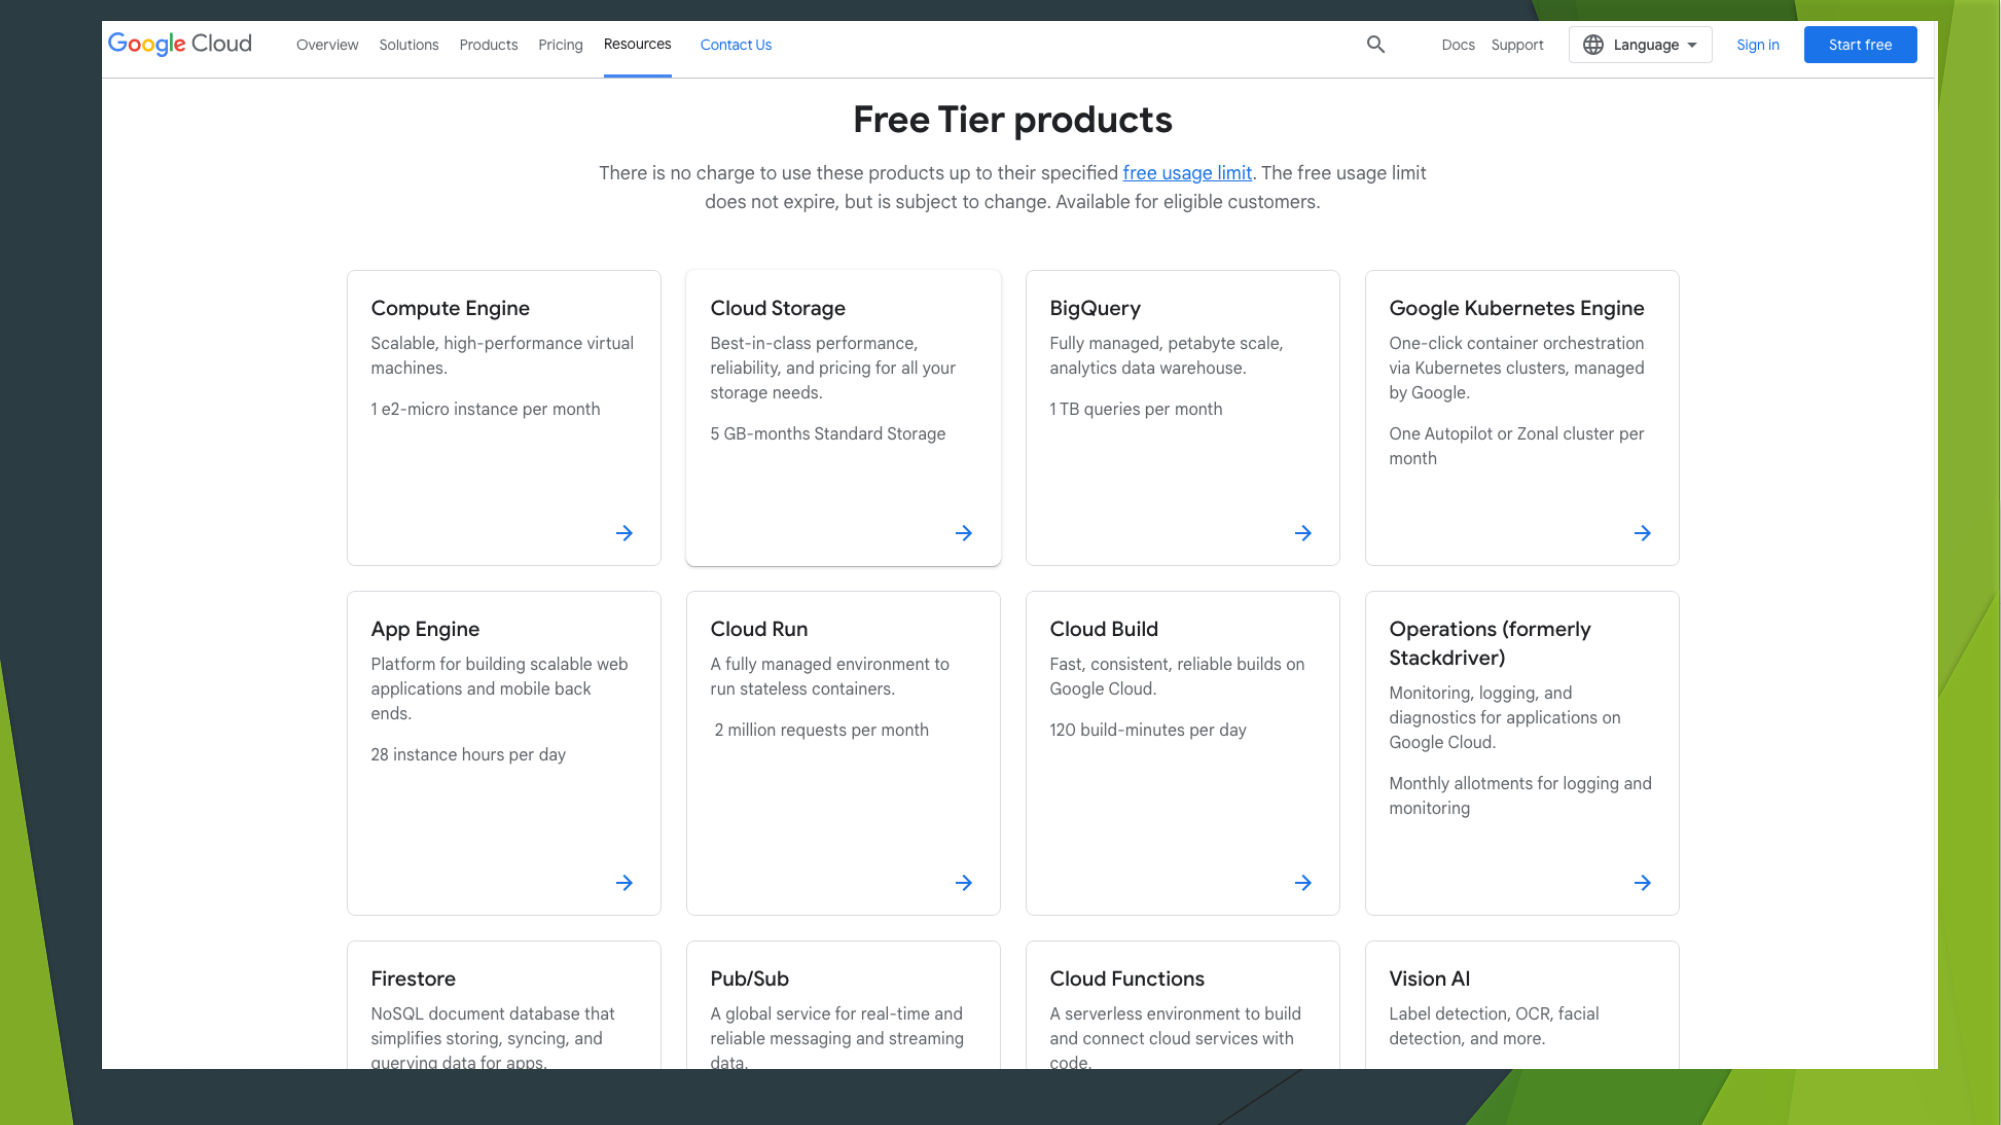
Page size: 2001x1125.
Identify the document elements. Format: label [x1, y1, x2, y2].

list [101, 20, 1938, 1070]
